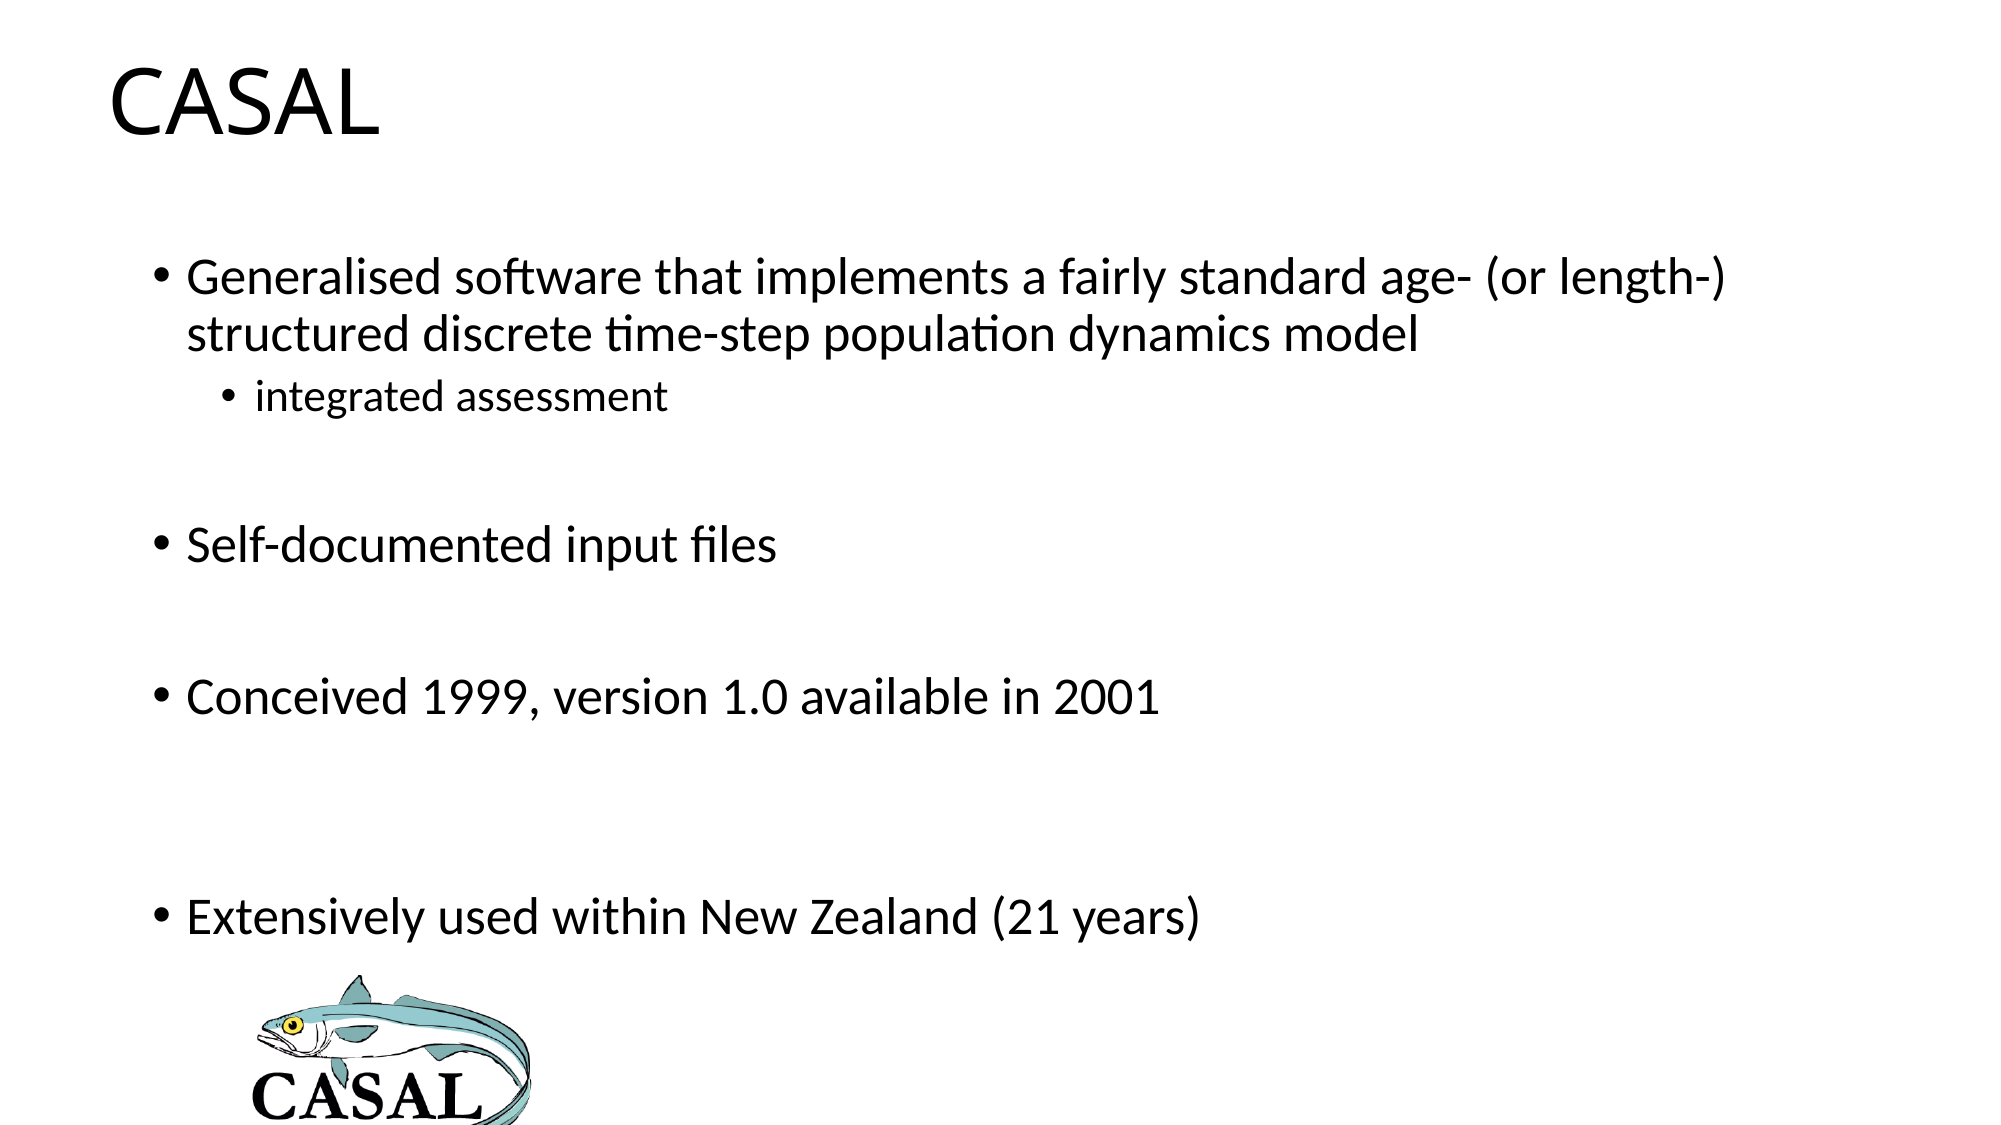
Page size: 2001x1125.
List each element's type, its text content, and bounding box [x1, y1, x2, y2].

picture [249, 975, 534, 1125]
title CASAL [93, 17, 1194, 193]
list Generalised software that implements a fairly standard age- (or length-) structured discrete time-step population dynamics model integrated assessment Self-documented input files Conceived 1999, version 1.0 available in 2001 Extensively used within New Zealand (21 years) [137, 241, 1863, 955]
